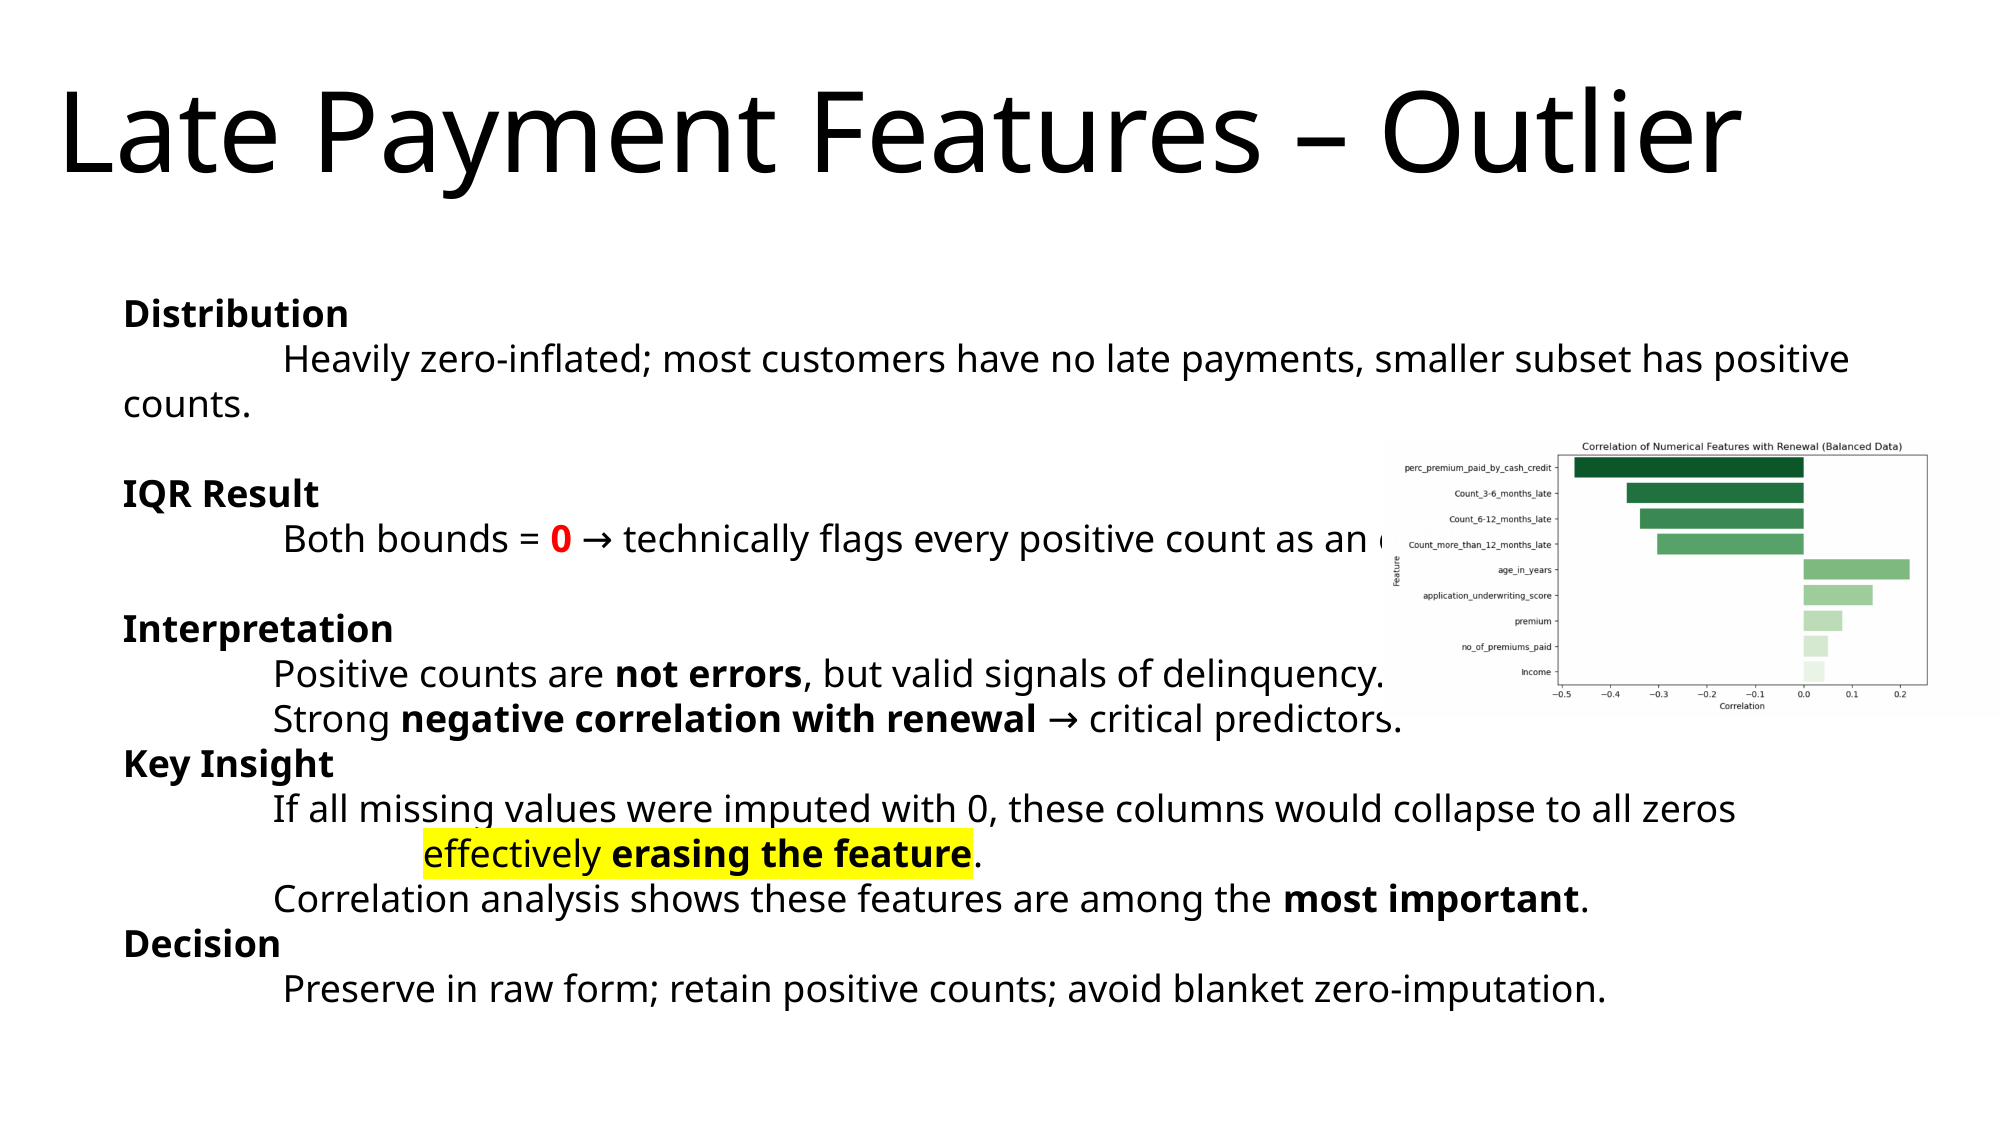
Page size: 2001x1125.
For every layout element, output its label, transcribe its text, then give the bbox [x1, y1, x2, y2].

picture [1381, 440, 2000, 718]
text_box Distribution Heavily zero-inflated; most customers have no late payments, smaller subset has positive counts. IQR Result Both bounds = 0 → technically flags every positive count as an outlier. Interpretation Positive counts are not errors, but valid signals of delinquency. Strong negative correlation with renewal → critical predictors. Key Insight If all missing values were imputed with 0, these columns would collapse to all zeros effectively erasing the feature. Correlation analysis shows these features are among the most important. Decision Preserve in raw form; retain positive counts; avoid blanket zero-imputation. [108, 282, 1928, 1063]
text_box Late Payment Features – Outlier [41, 52, 1761, 202]
